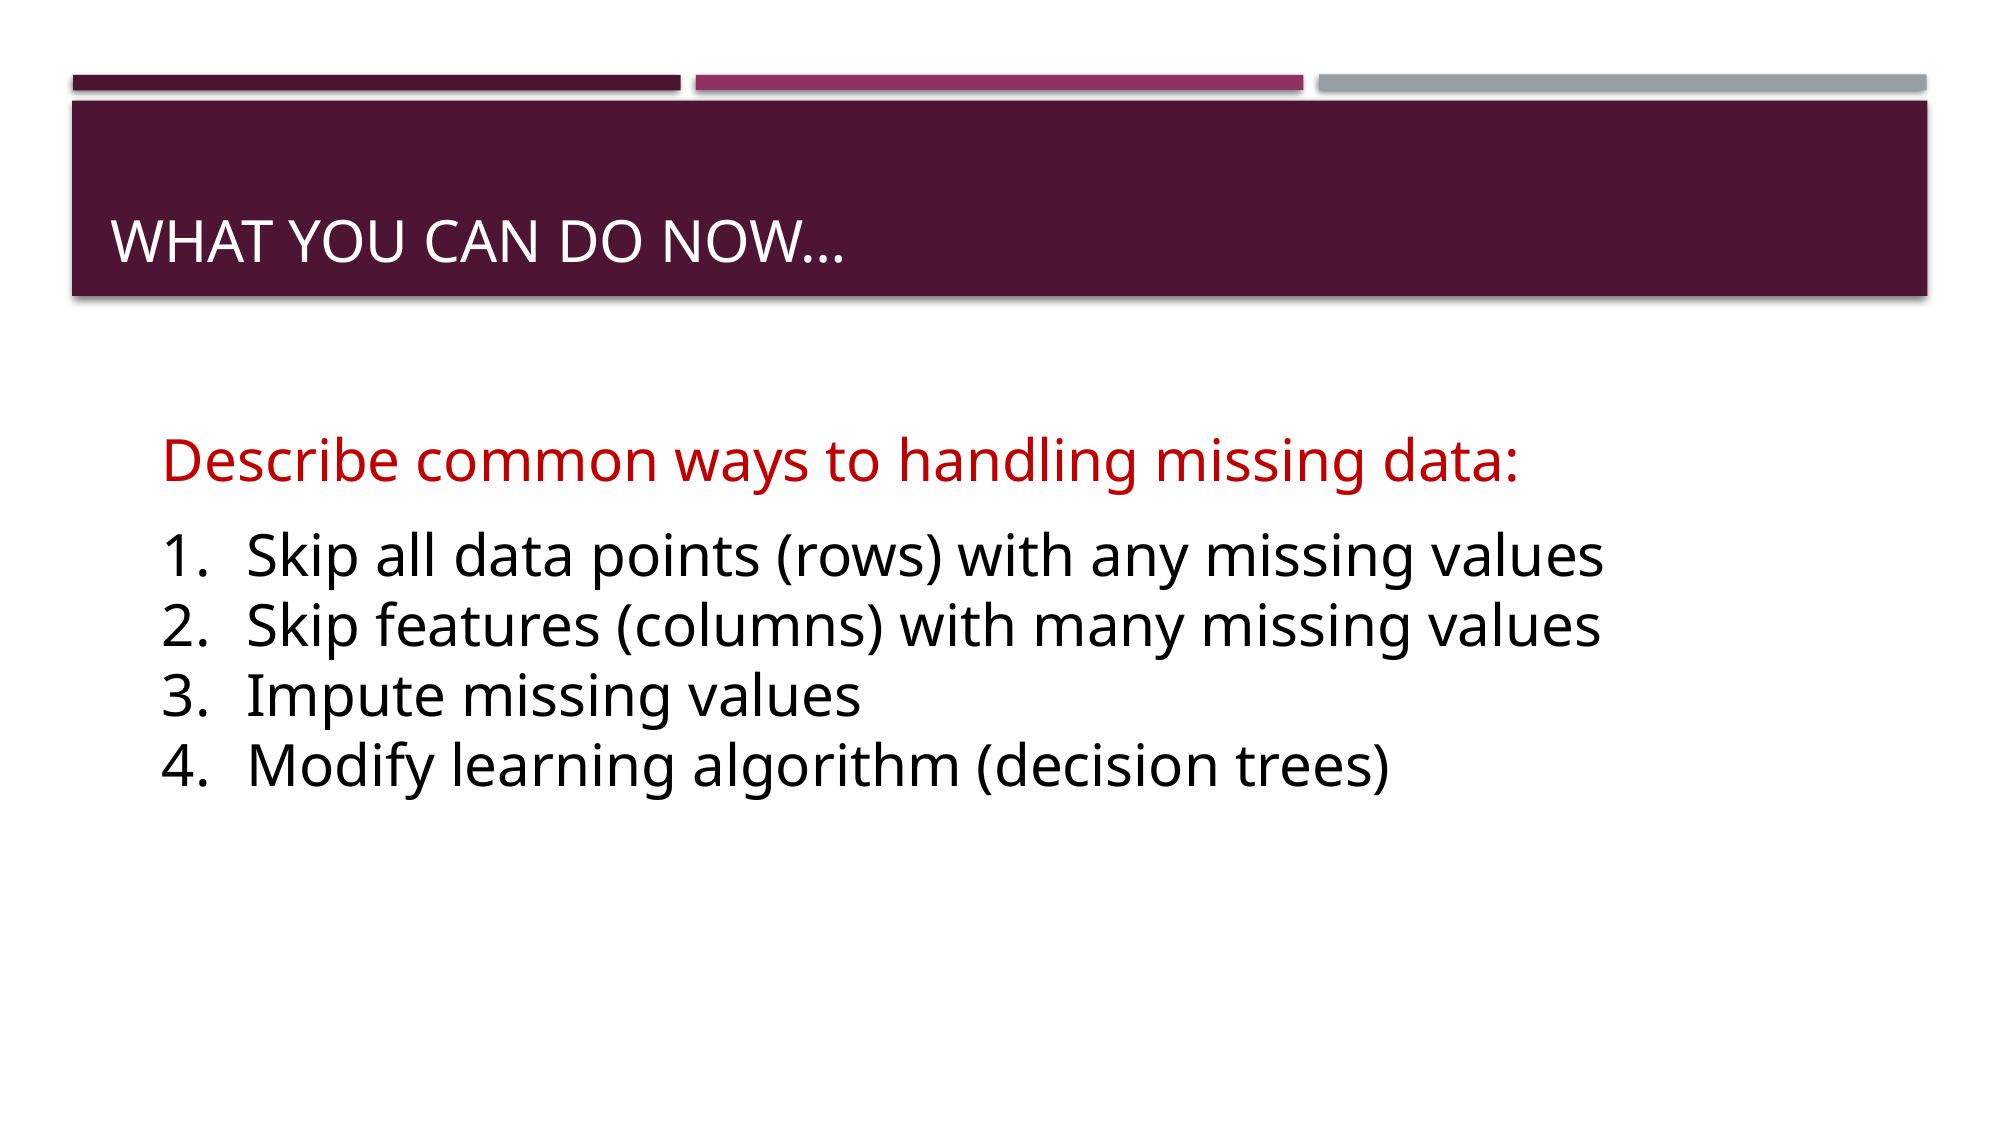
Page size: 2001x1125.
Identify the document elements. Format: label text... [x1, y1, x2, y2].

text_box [997, 678, 1139, 760]
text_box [813, 687, 913, 719]
text_box Describe common ways to handling missing data: Skip all data points (rows) with any missing values Skip features (columns) with many missing values Impute missing values Modify learning algorithm (decision trees) [147, 415, 1957, 806]
title What you can do now… [95, 115, 1905, 282]
